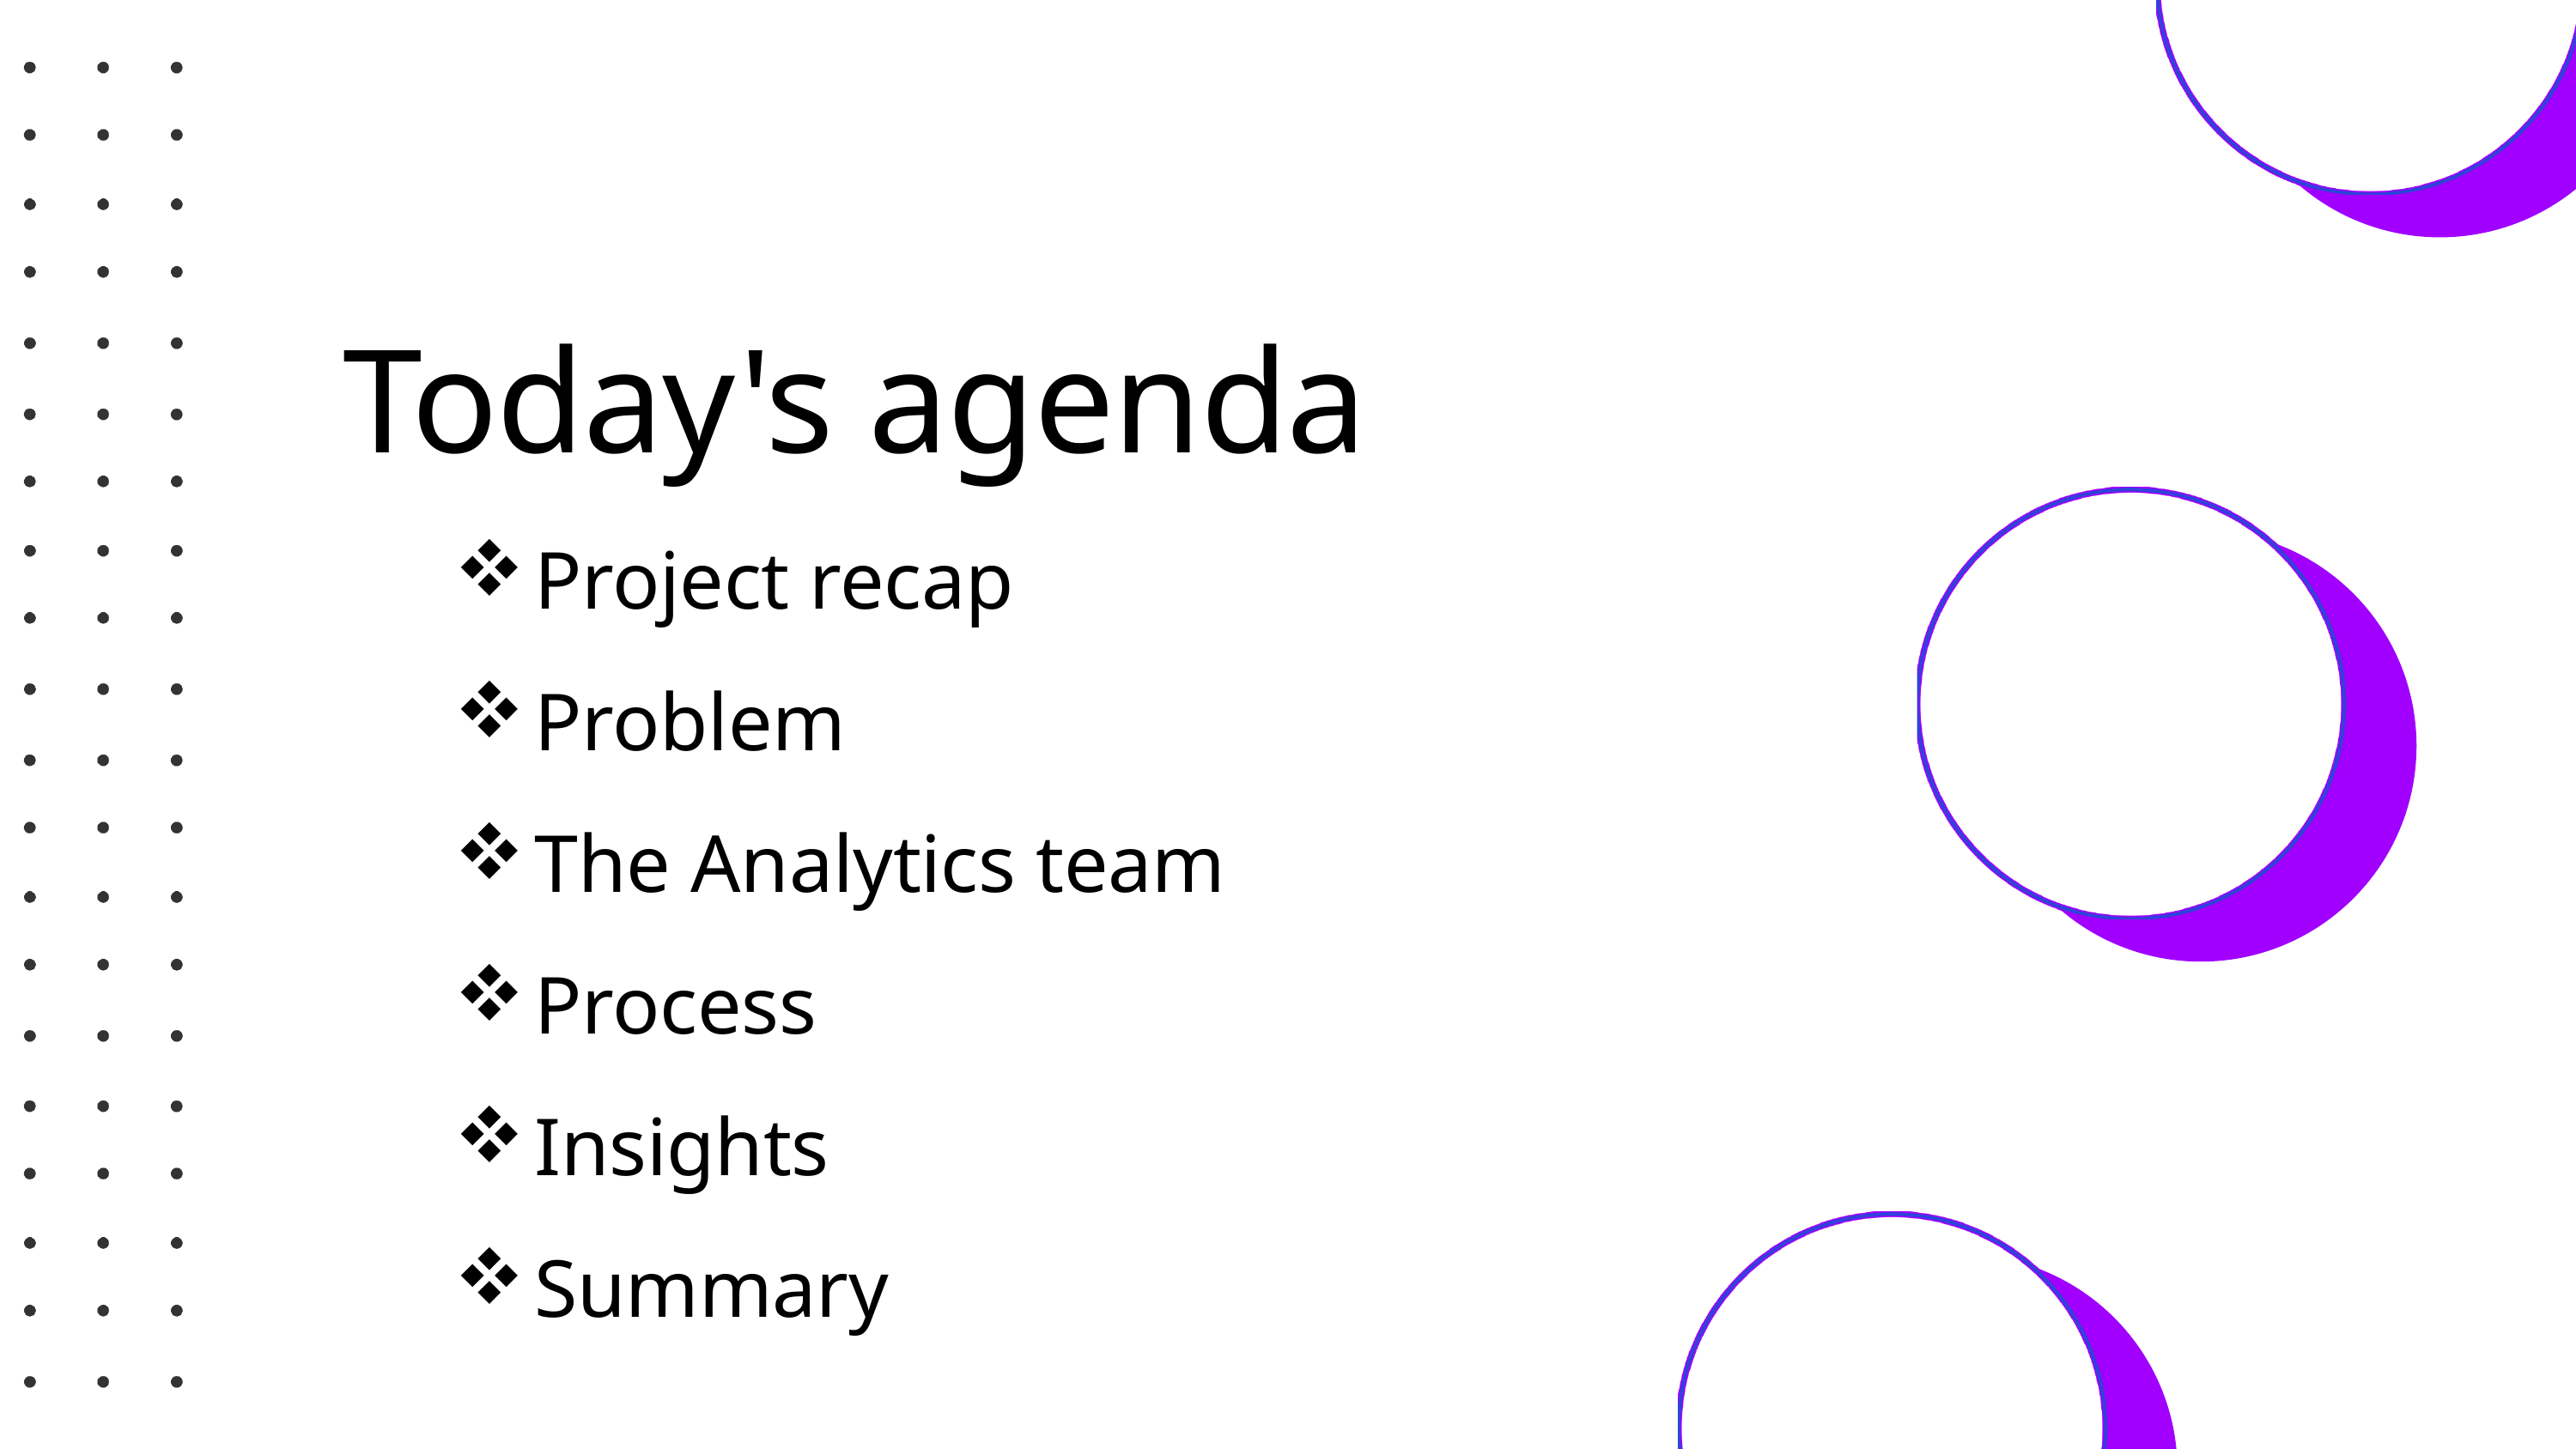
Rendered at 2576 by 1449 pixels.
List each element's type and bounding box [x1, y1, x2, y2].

text_box [1917, 487, 2417, 962]
text_box [2155, 0, 2576, 238]
text_box [1677, 1210, 2178, 1449]
text_box [343, 309, 1677, 1342]
text_box [0, 57, 187, 1392]
